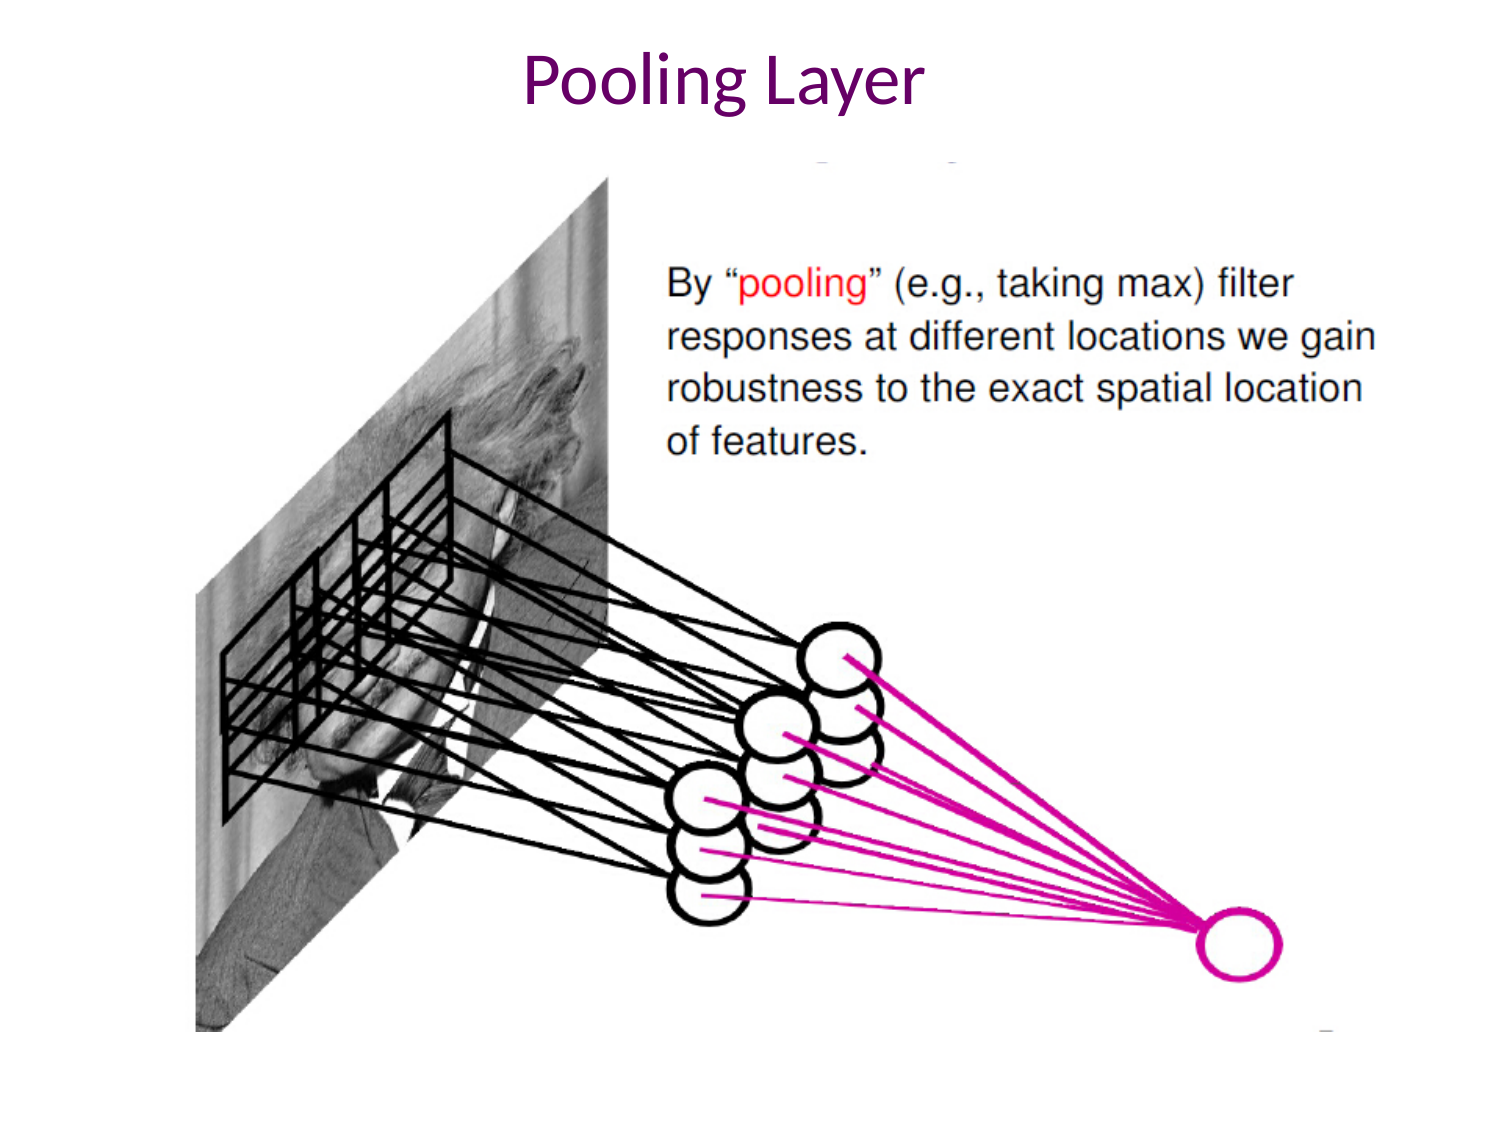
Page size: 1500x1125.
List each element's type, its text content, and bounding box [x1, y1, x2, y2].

text_box Pooling Layer [0, 0, 1450, 150]
picture [174, 162, 1404, 1032]
